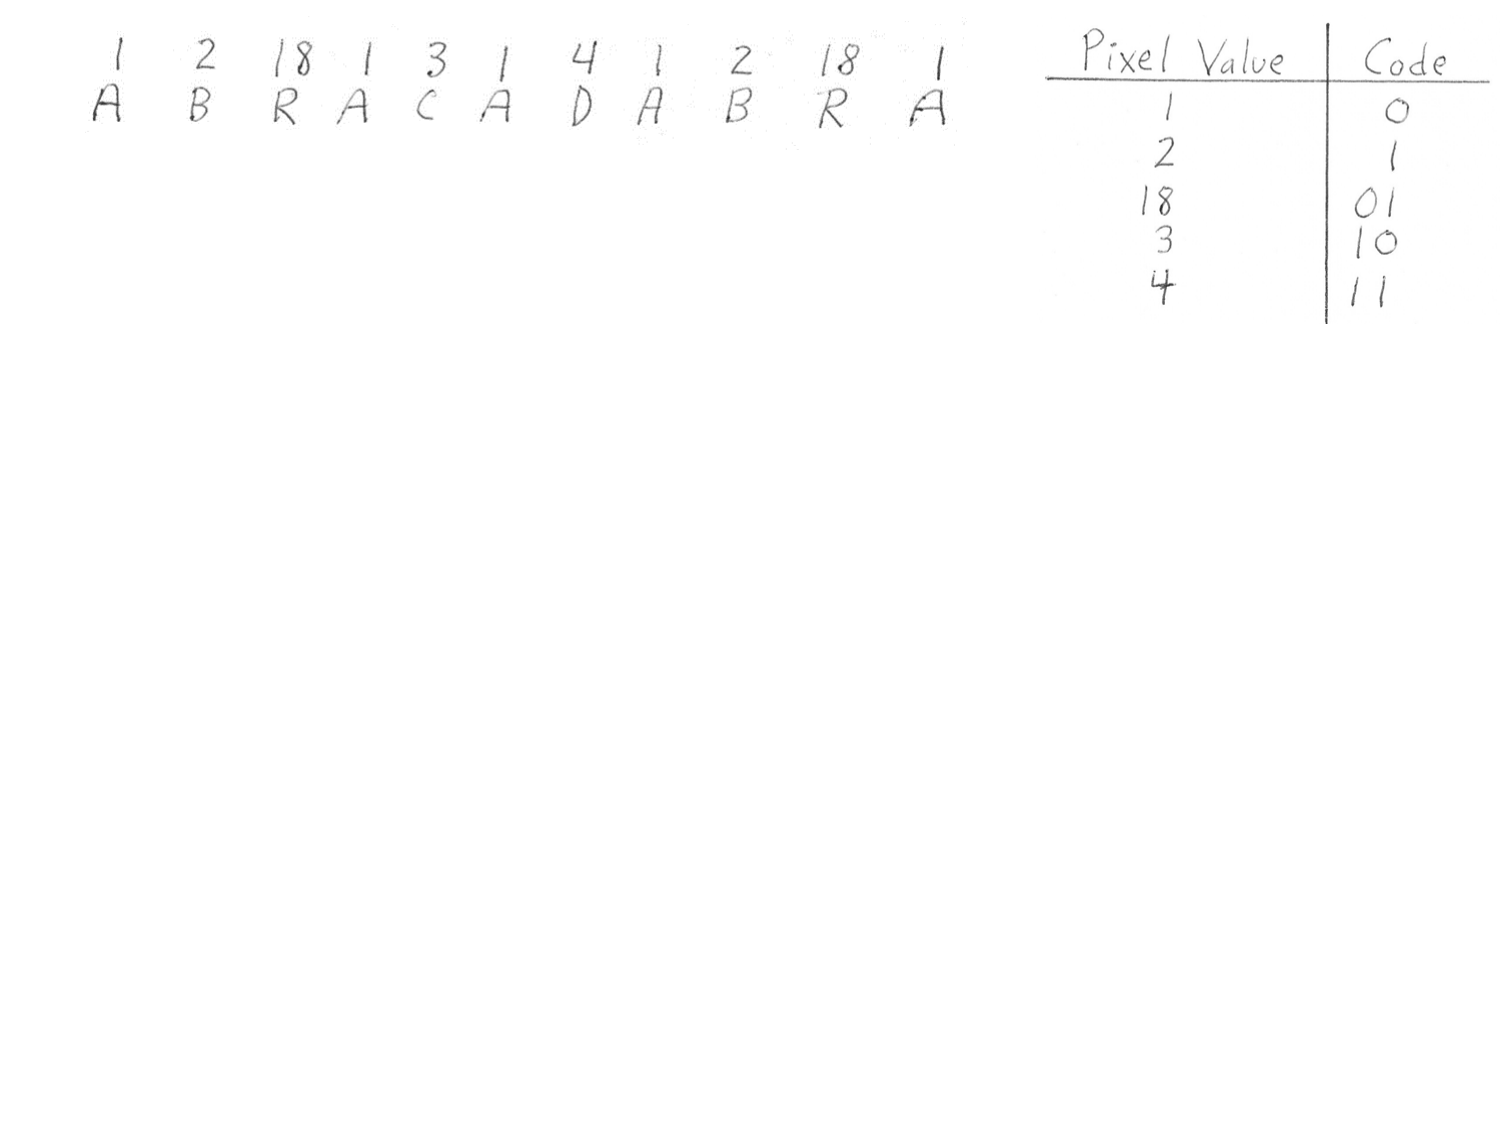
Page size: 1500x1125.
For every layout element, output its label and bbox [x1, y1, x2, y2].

picture [74, 14, 968, 151]
picture [1034, 14, 1500, 324]
